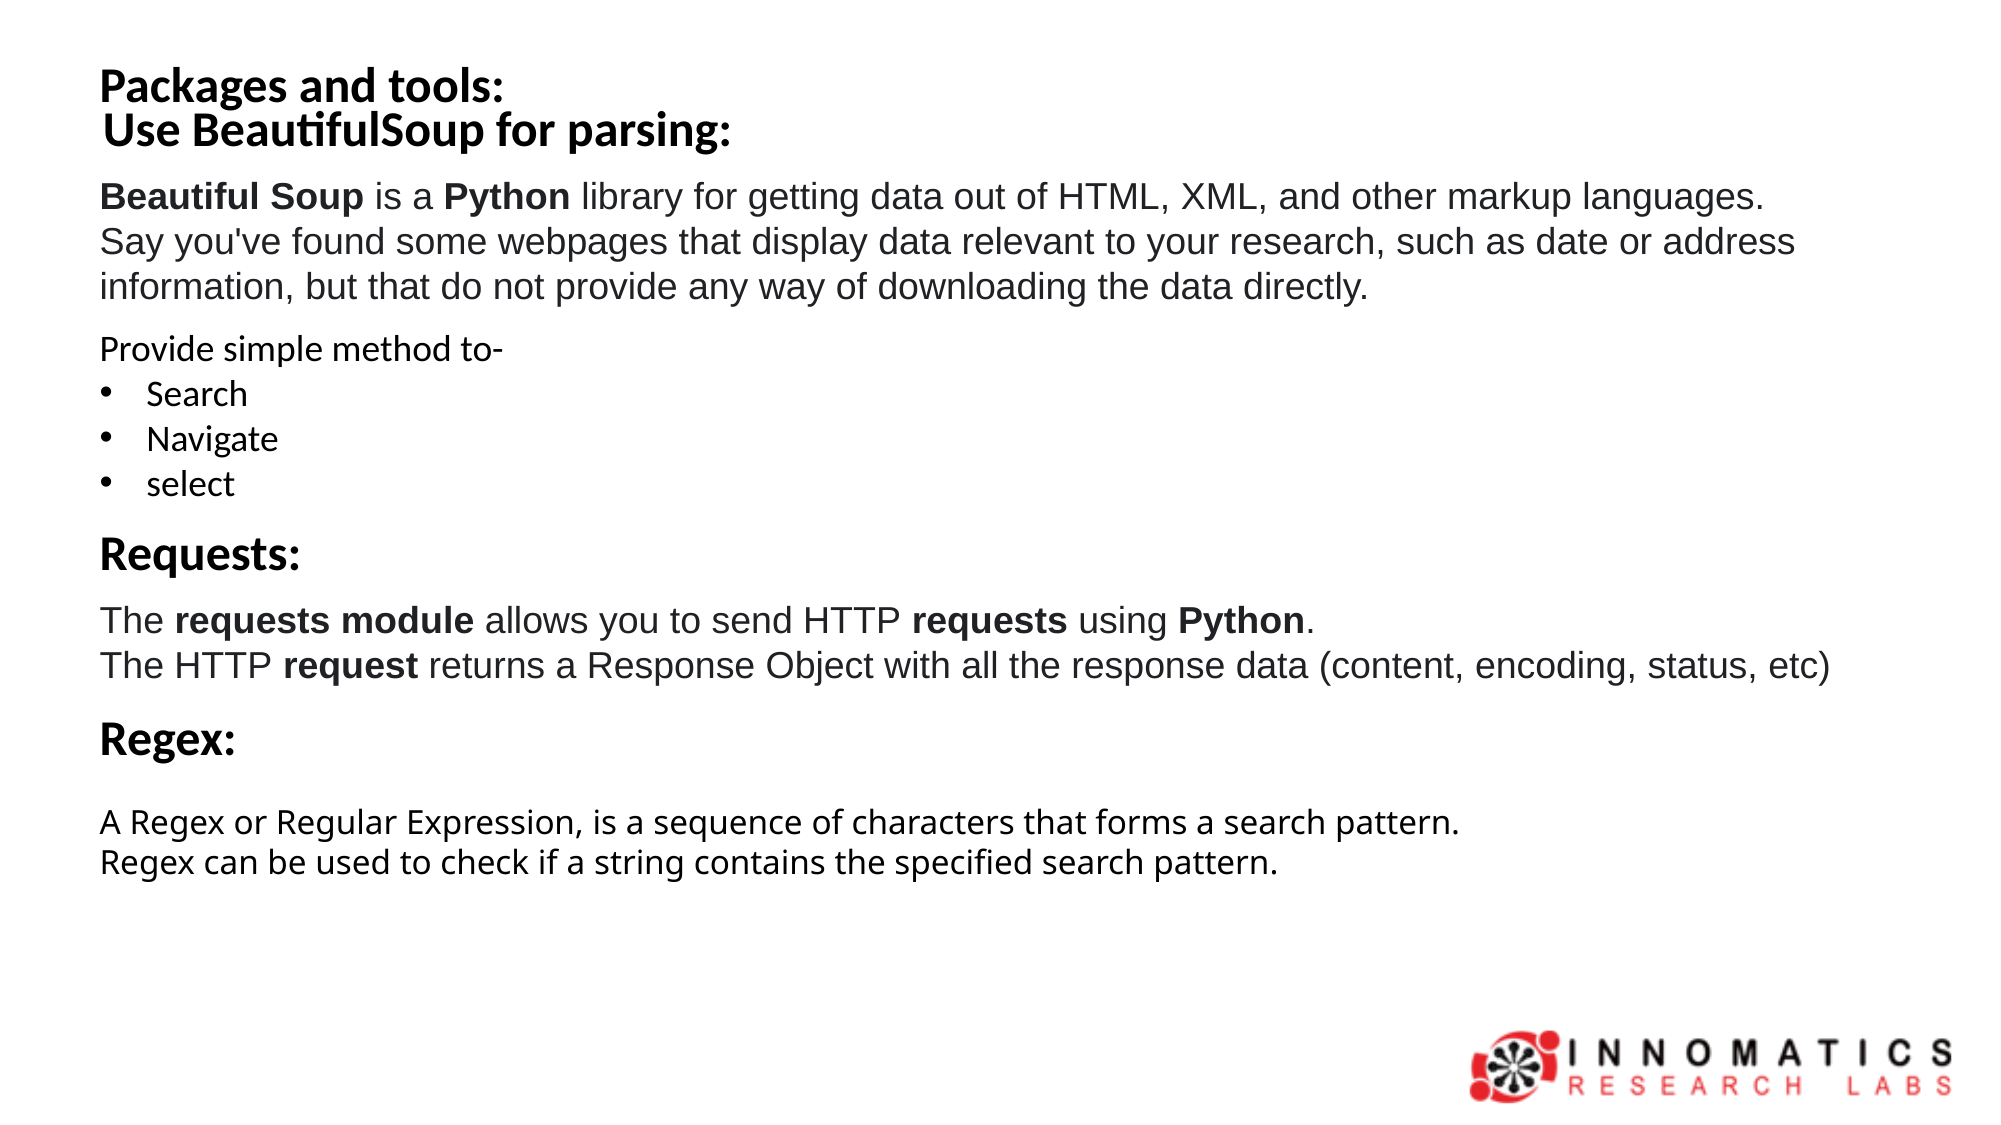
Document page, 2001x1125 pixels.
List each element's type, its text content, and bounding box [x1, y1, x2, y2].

text_box Beautiful Soup is a Python library for getting data out of HTML, XML, and other markup languages. Say you've found some webpages that display data relevant to your research, such as date or address information, but that do not provide any way of downloading the data directly. [84, 164, 1865, 315]
text_box The requests module allows you to send HTTP requests using Python. The HTTP request returns a Response Object with all the response data (content, encoding, status, etc) [84, 588, 1887, 694]
picture [1445, 1014, 1975, 1125]
text_box Packages and tools: [84, 45, 566, 121]
text_box Requests: [84, 513, 344, 588]
text_box Provide simple method to- Search Navigate select [84, 316, 553, 511]
text_box Use BeautifulSoup for parsing: [88, 89, 748, 164]
text_box Regex: [84, 697, 301, 773]
text_box A Regex or Regular Expression, is a sequence of characters that forms a search pattern. Regex can be used to check if a string contains the specified search pattern. [84, 794, 1659, 934]
